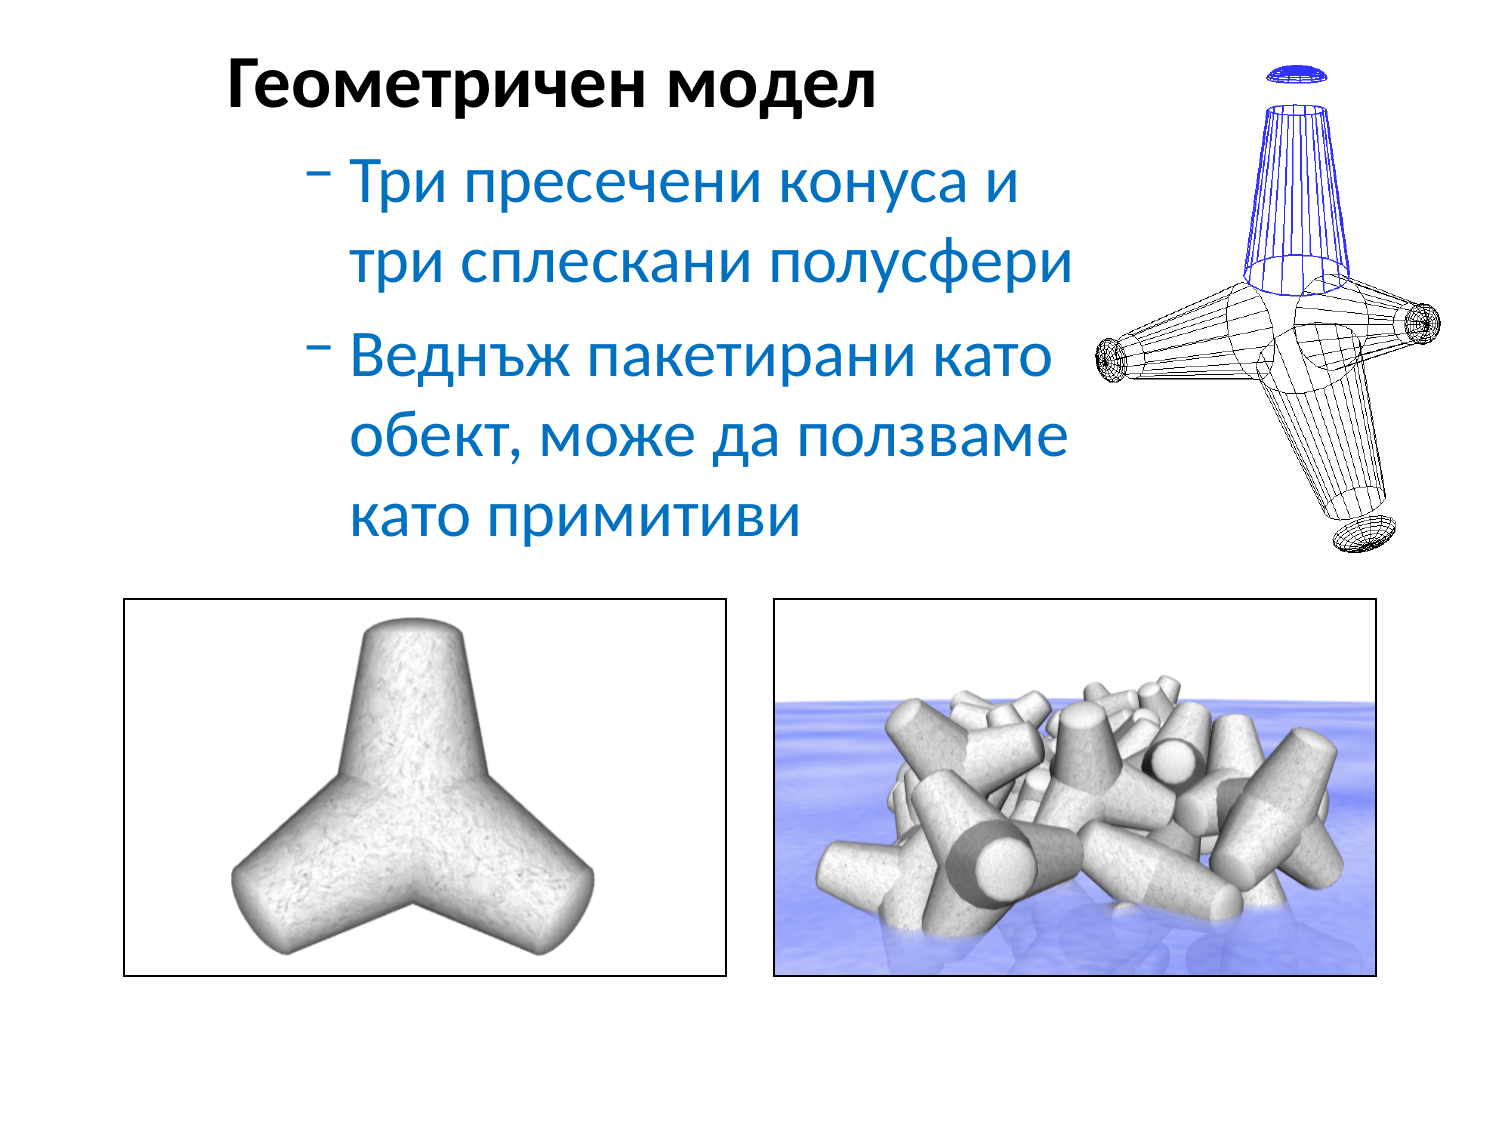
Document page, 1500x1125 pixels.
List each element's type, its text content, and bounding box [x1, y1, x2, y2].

picture [774, 599, 1376, 976]
picture [124, 599, 726, 976]
list Геометричен модел Три пресечени конуса и три сплескани полусфери Веднъж пакетирани като обект, може да ползваме като примитиви [212, 24, 1500, 1125]
picture [1046, 62, 1488, 561]
